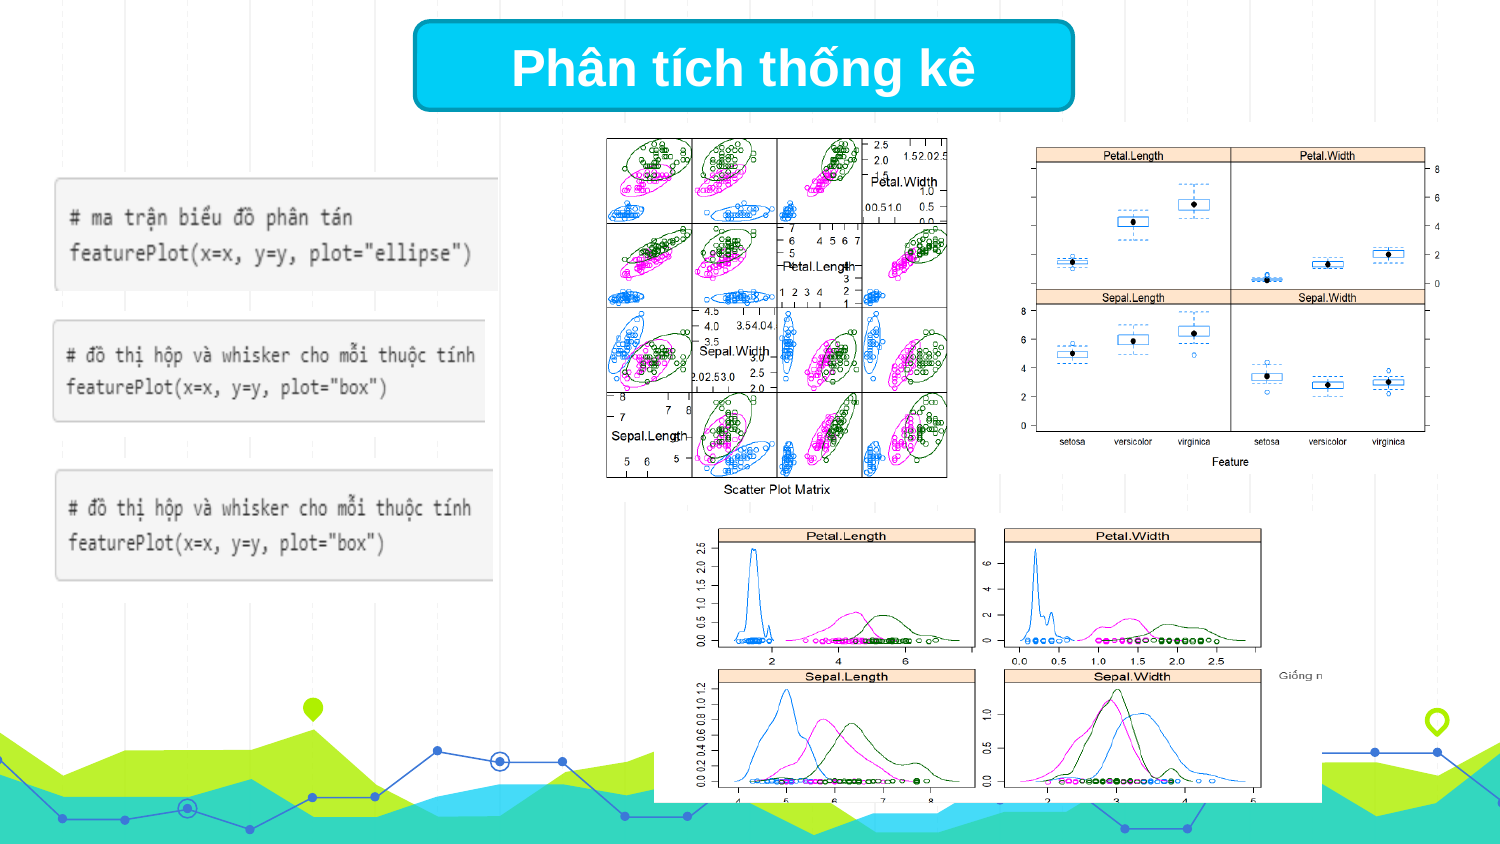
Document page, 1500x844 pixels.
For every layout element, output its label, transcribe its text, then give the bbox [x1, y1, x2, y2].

picture [34, 311, 486, 437]
picture [47, 172, 498, 291]
text_box Phân tích thống kê [412, 19, 1076, 112]
picture [653, 513, 1322, 803]
picture [34, 458, 493, 603]
picture [579, 122, 976, 502]
picture [988, 122, 1455, 474]
